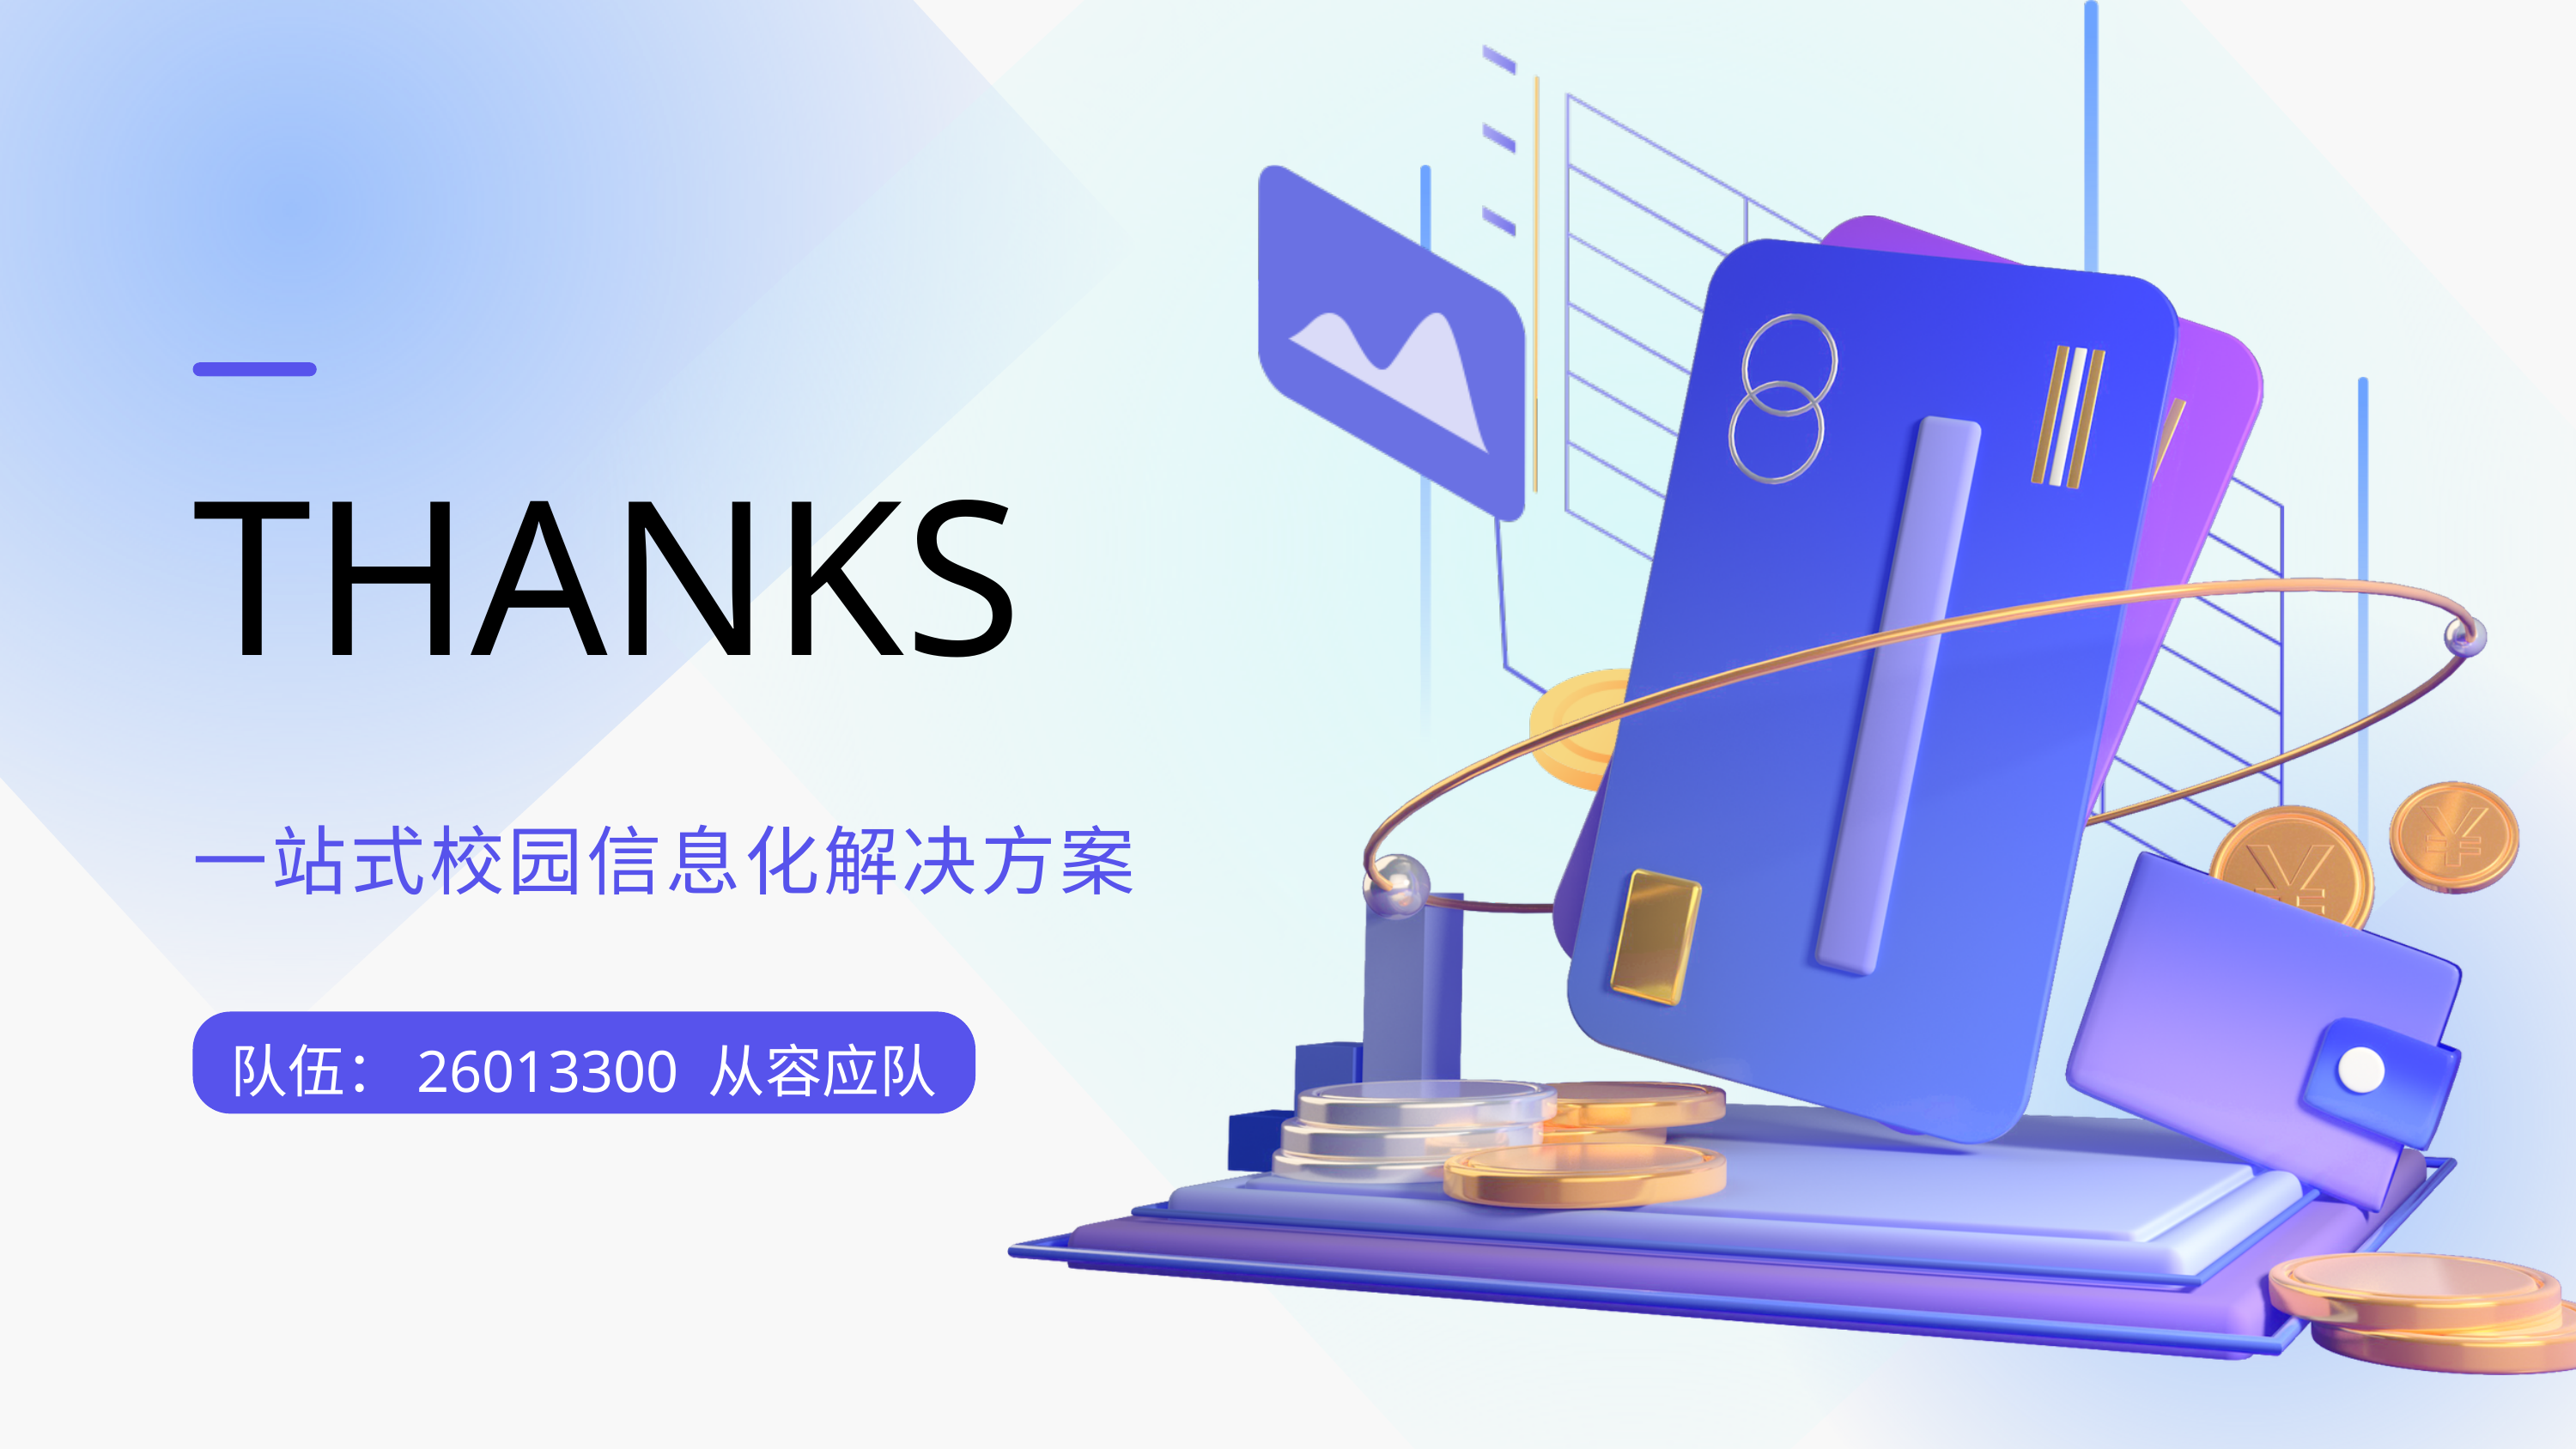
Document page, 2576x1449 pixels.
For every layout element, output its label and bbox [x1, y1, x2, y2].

text_box [1007, 0, 2576, 1375]
text_box [192, 1011, 976, 1114]
text_box [0, 0, 2576, 1449]
text_box [192, 361, 318, 377]
